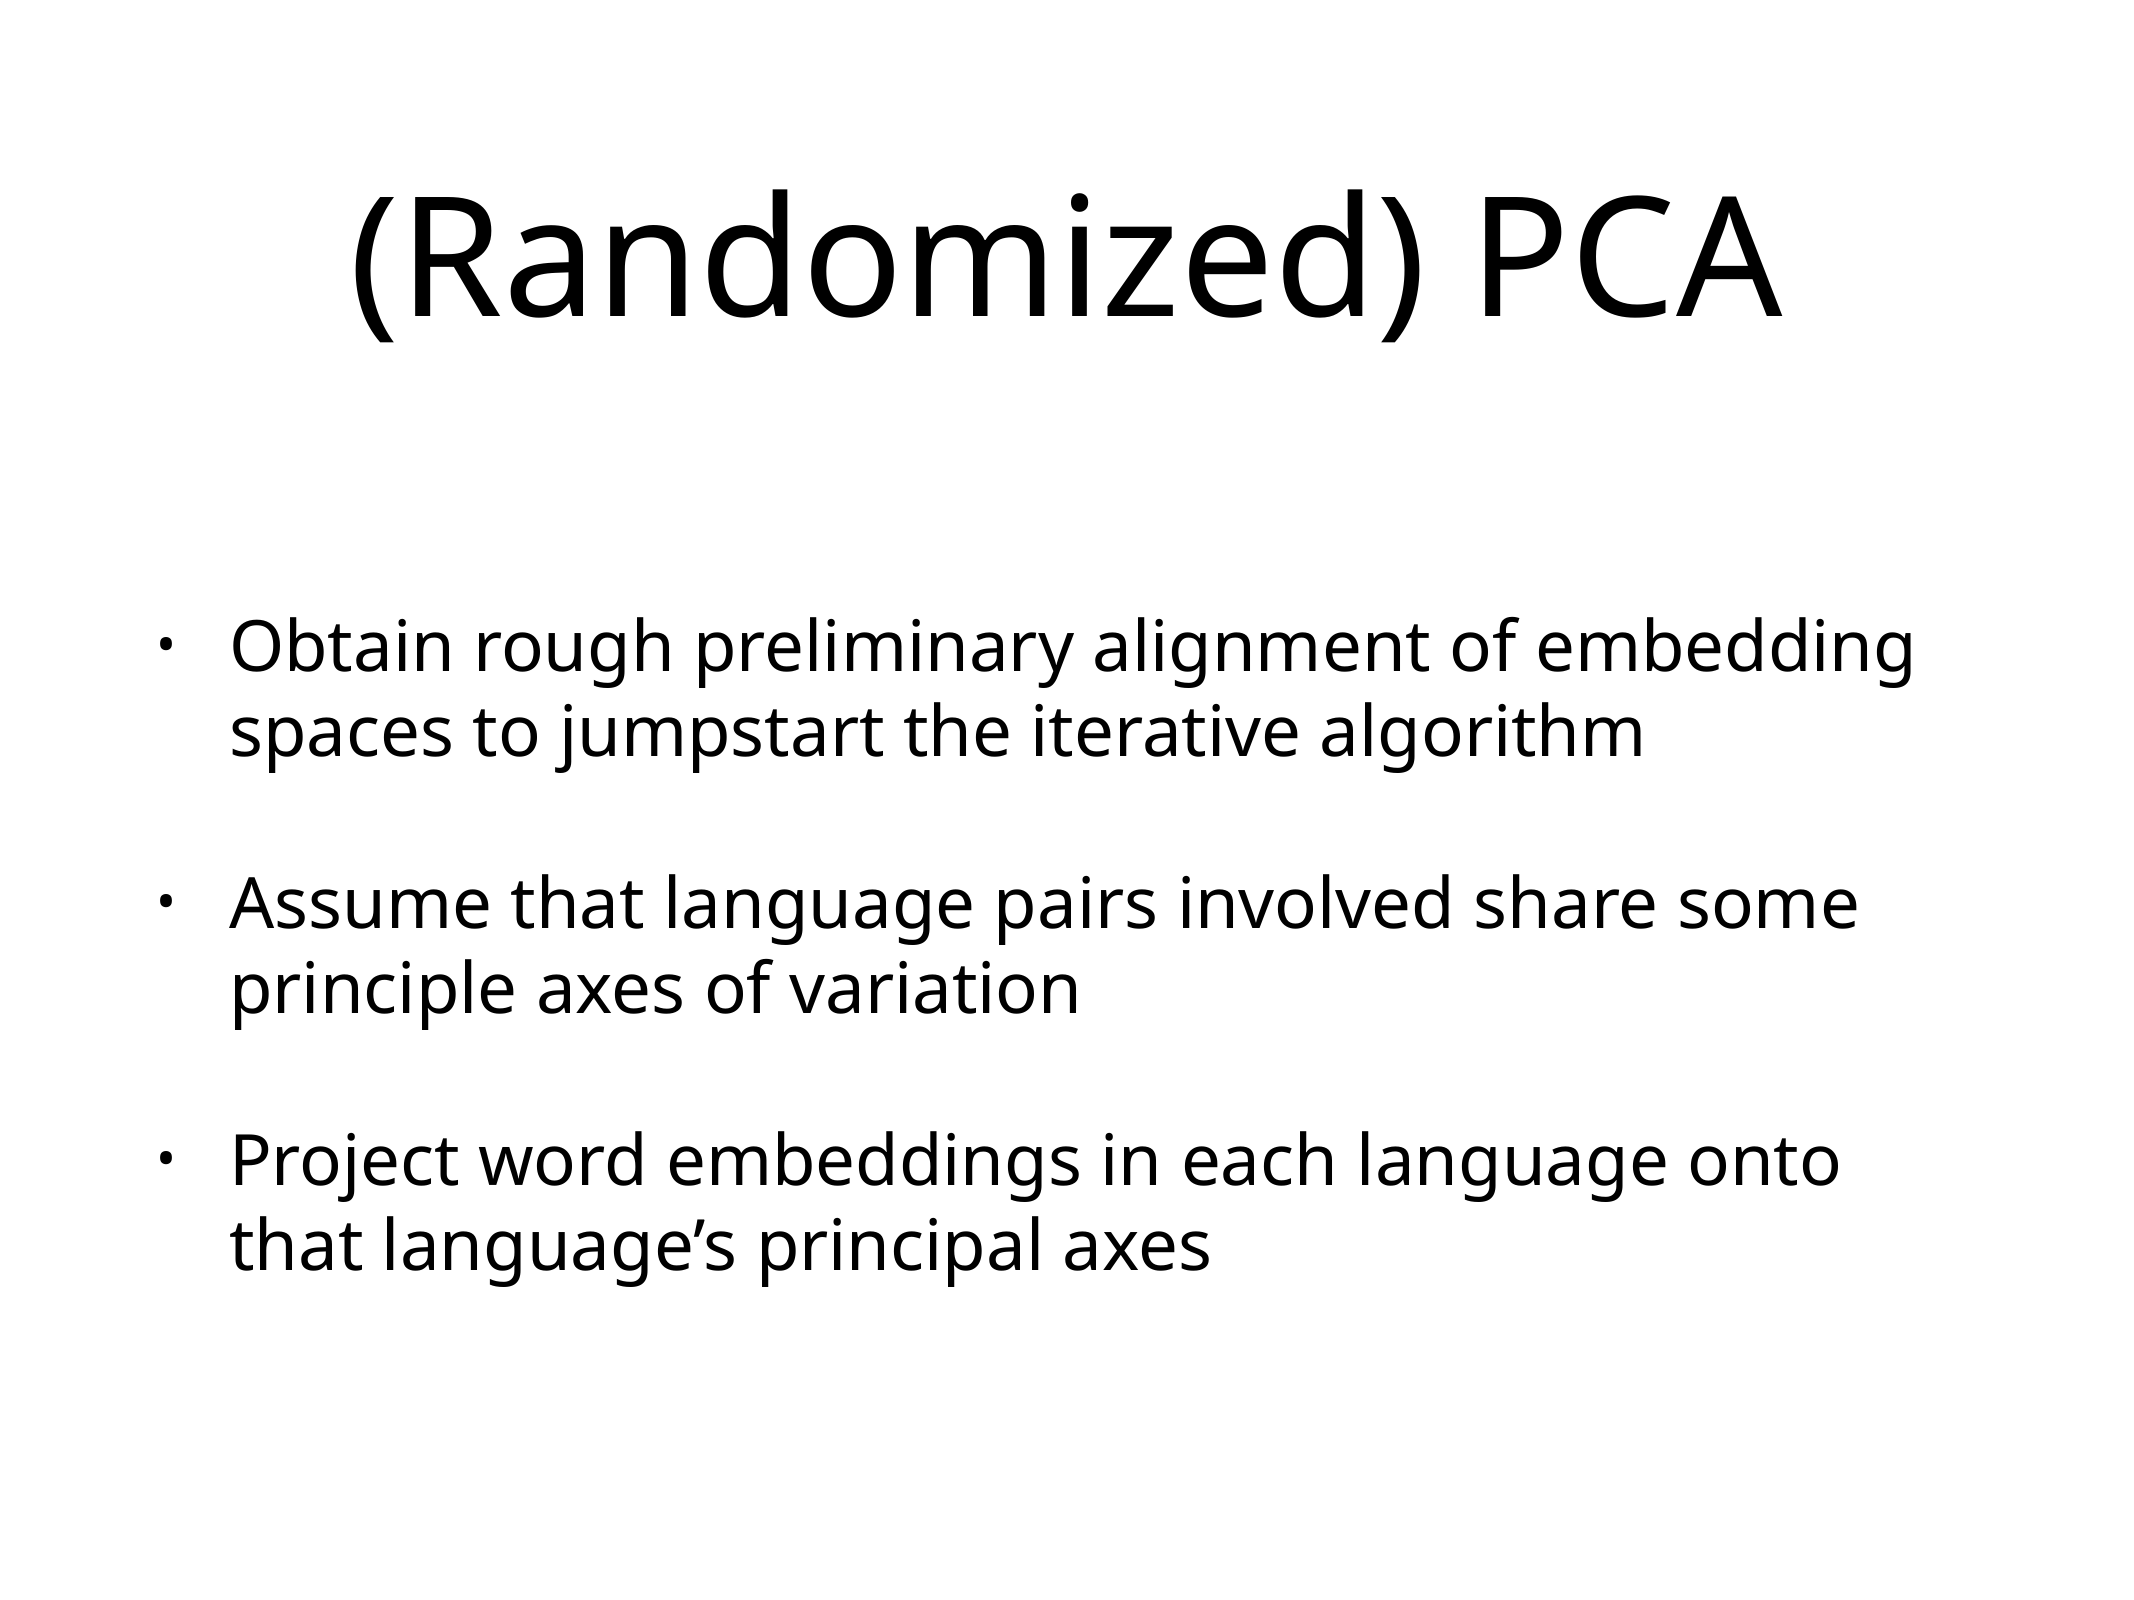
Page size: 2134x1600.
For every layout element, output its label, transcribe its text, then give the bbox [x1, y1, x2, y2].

list Obtain rough preliminary alignment of embedding spaces to jumpstart the iterative algorithm Assume that language pairs involved share some principle axes of variation Project word embeddings in each language onto that language’s principal axes [156, 427, 1977, 1459]
title (Randomized) PCA [156, 72, 1977, 427]
